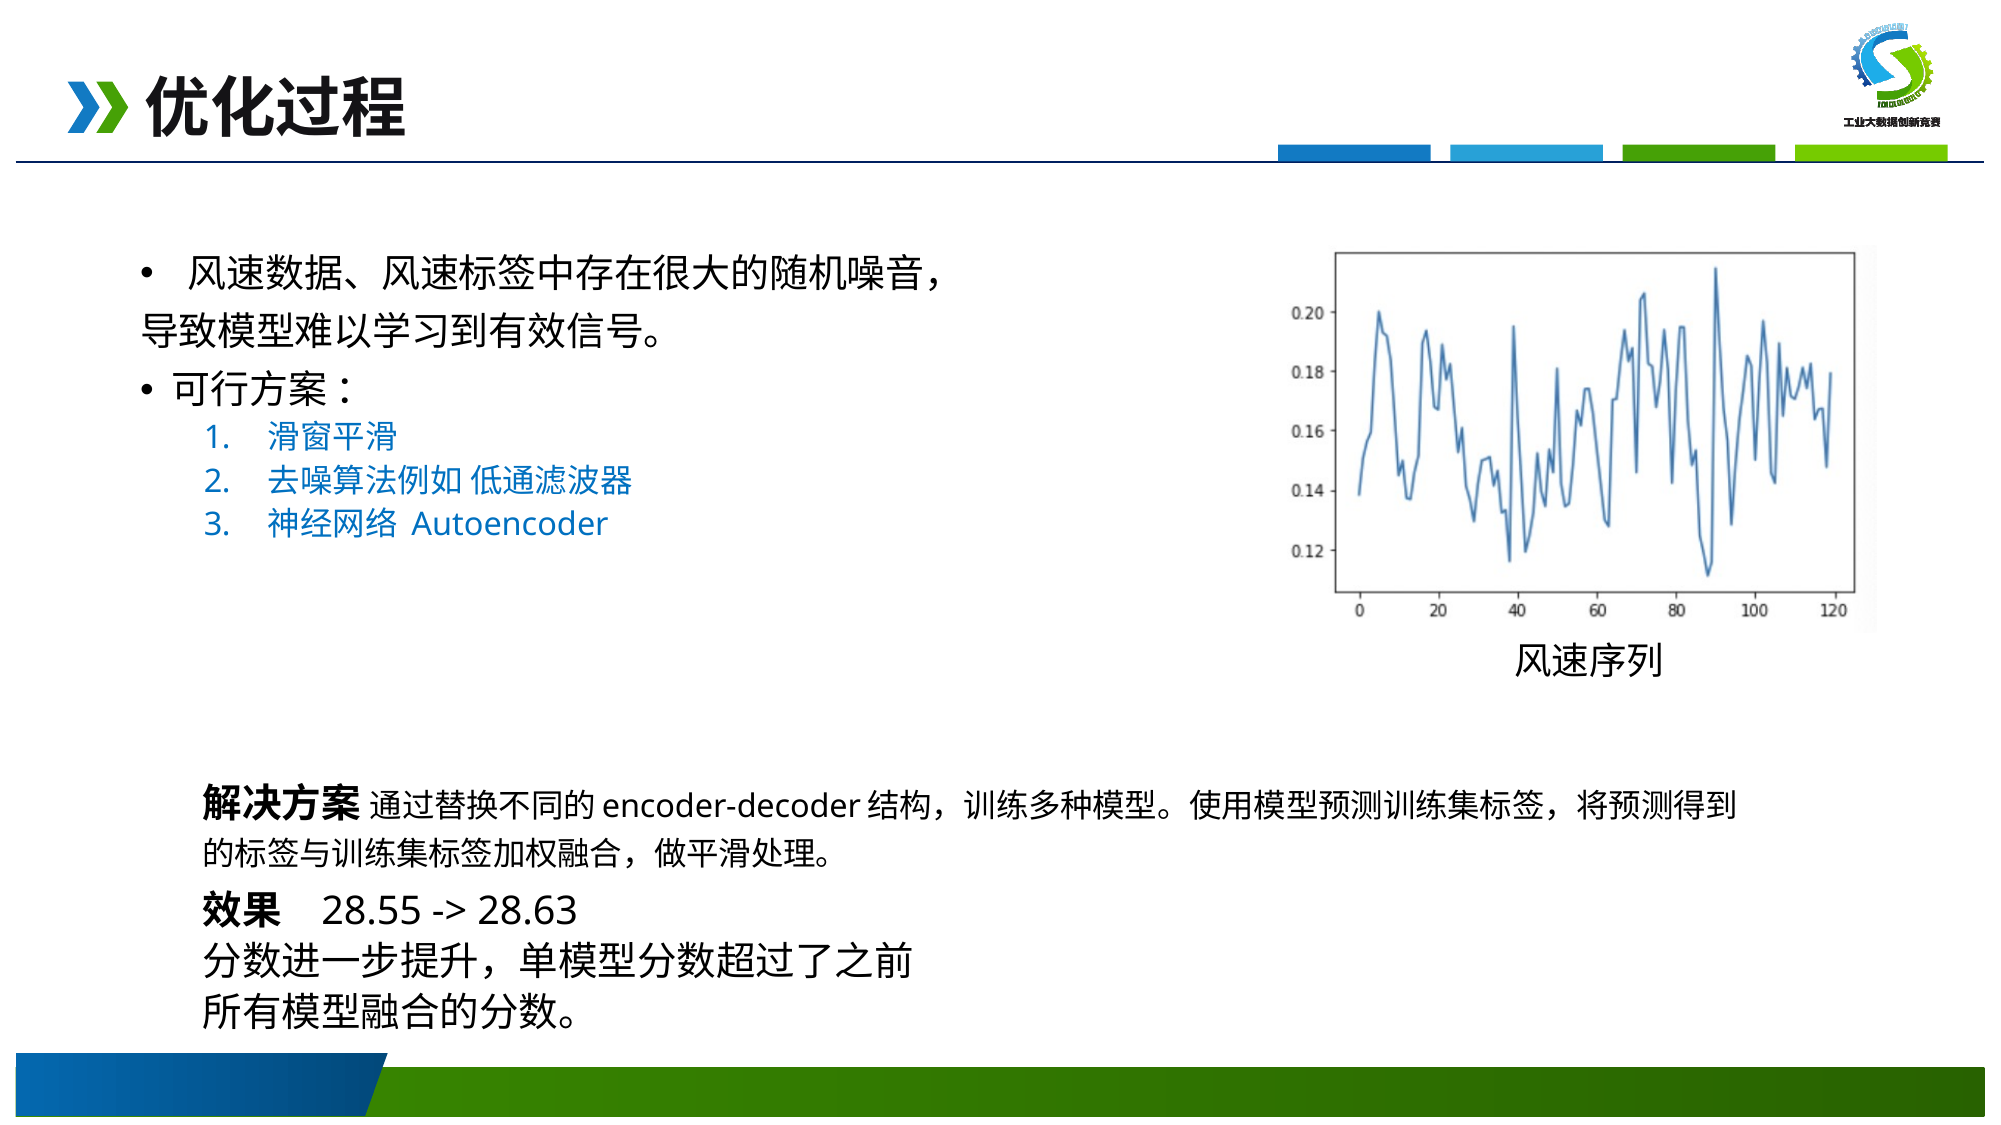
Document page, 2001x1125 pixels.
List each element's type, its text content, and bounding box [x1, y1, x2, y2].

text_box [1277, 144, 1432, 161]
picture [1279, 245, 1877, 633]
text_box 优化过程 [130, 58, 422, 153]
text_box [1622, 144, 1776, 161]
text_box [1794, 144, 1949, 161]
text_box [367, 1066, 1985, 1117]
text_box 风速序列 [1499, 633, 1680, 690]
picture [1843, 23, 1941, 129]
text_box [67, 81, 129, 133]
text_box [14, 1051, 390, 1118]
text_box [1449, 144, 1604, 161]
list 风速数据、风速标签中存在很大的随机噪音， 导致模型难以学习到有效信号。 可行方案 ： 滑窗平滑 去噪算法例如 低通滤波器 神经网络 Autoencoder 解决方案 通过替换不同的encoder-decoder结构，训练多种模型。使用模型预测训练集标签，将预测得到的标签与训练集标签加权融合，做平滑处理。 效果 28.55 -> 28.63 分数进一步提升，单模型分数超过了之前 所有模型融合的分数。 [124, 246, 1776, 1045]
